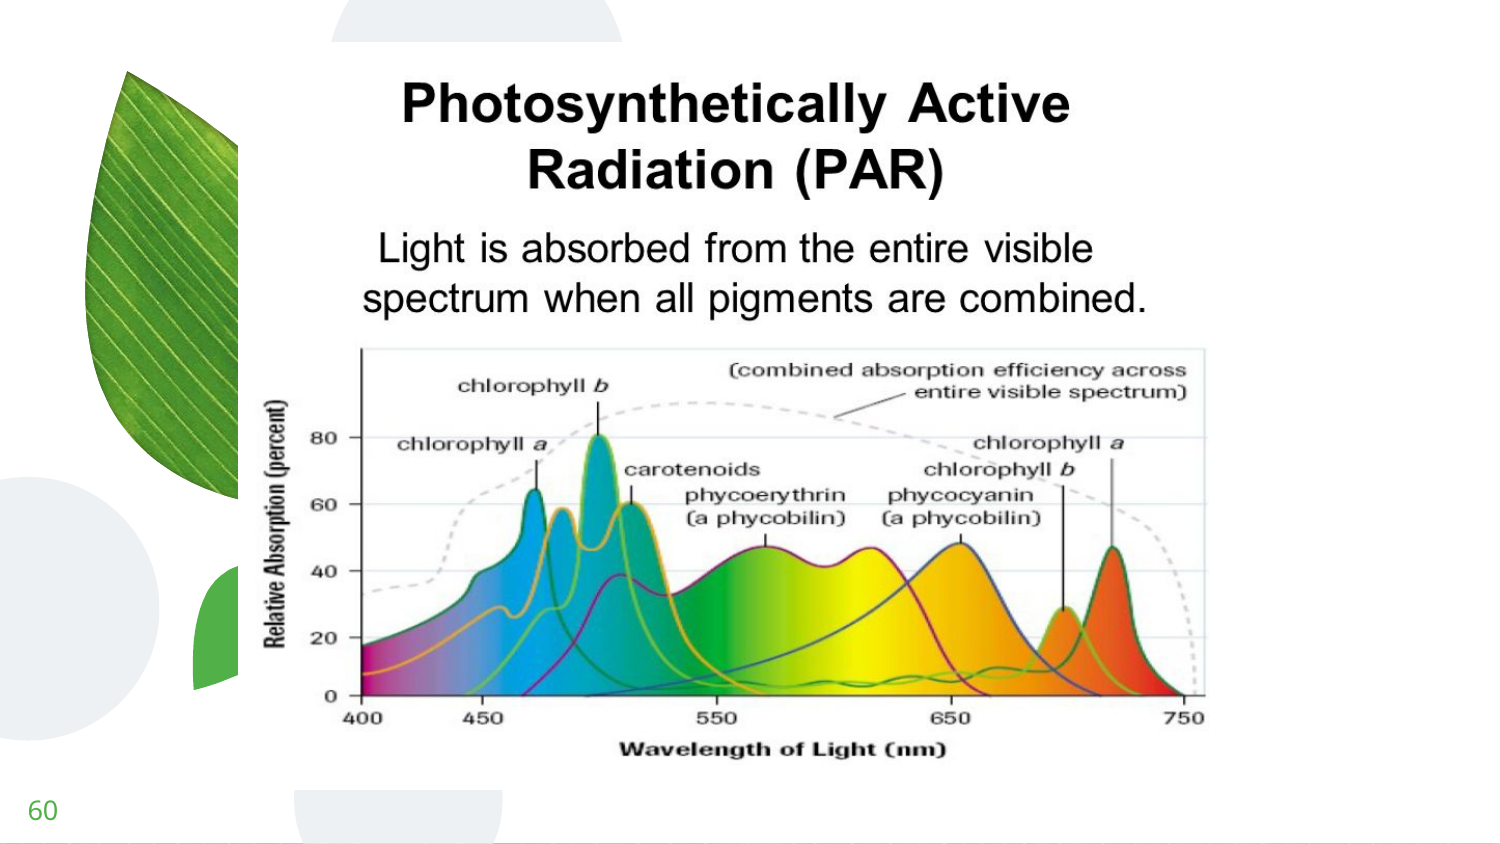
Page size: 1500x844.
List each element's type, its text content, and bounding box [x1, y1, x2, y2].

picture [86, 42, 1234, 790]
slide_number ‹#› [12, 779, 103, 844]
